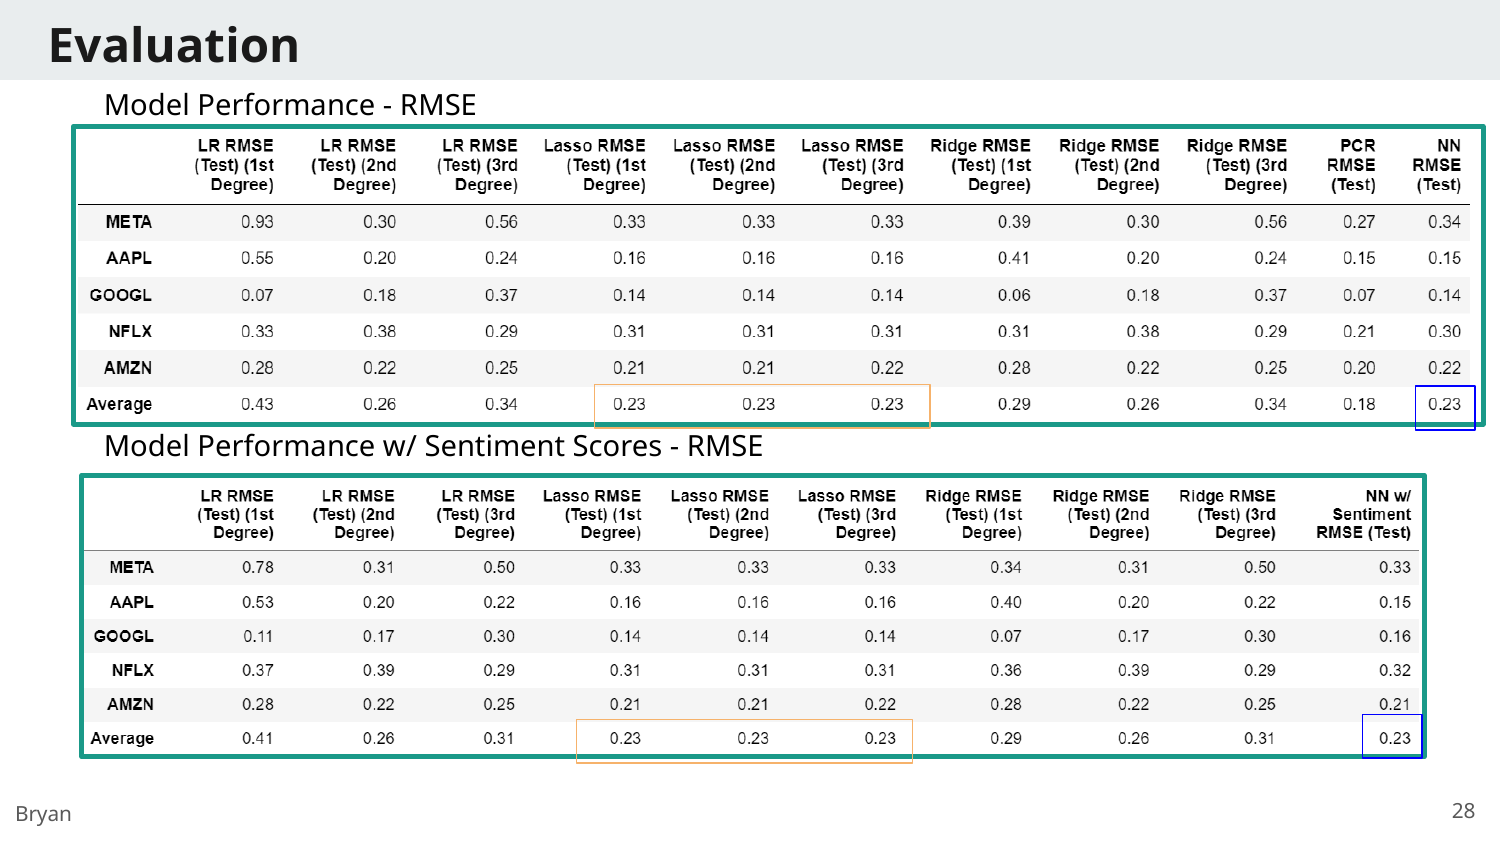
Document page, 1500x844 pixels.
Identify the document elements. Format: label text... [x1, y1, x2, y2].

slide_number Bryan [0, 779, 125, 844]
picture [83, 477, 1423, 755]
picture [75, 128, 1482, 423]
title Evaluation [32, 0, 1295, 88]
slide_number ‹#› [1400, 779, 1491, 844]
text_box Model Performance - RMSE [88, 71, 650, 126]
text_box Model Performance w/ Sentiment Scores - RMSE [88, 430, 922, 473]
